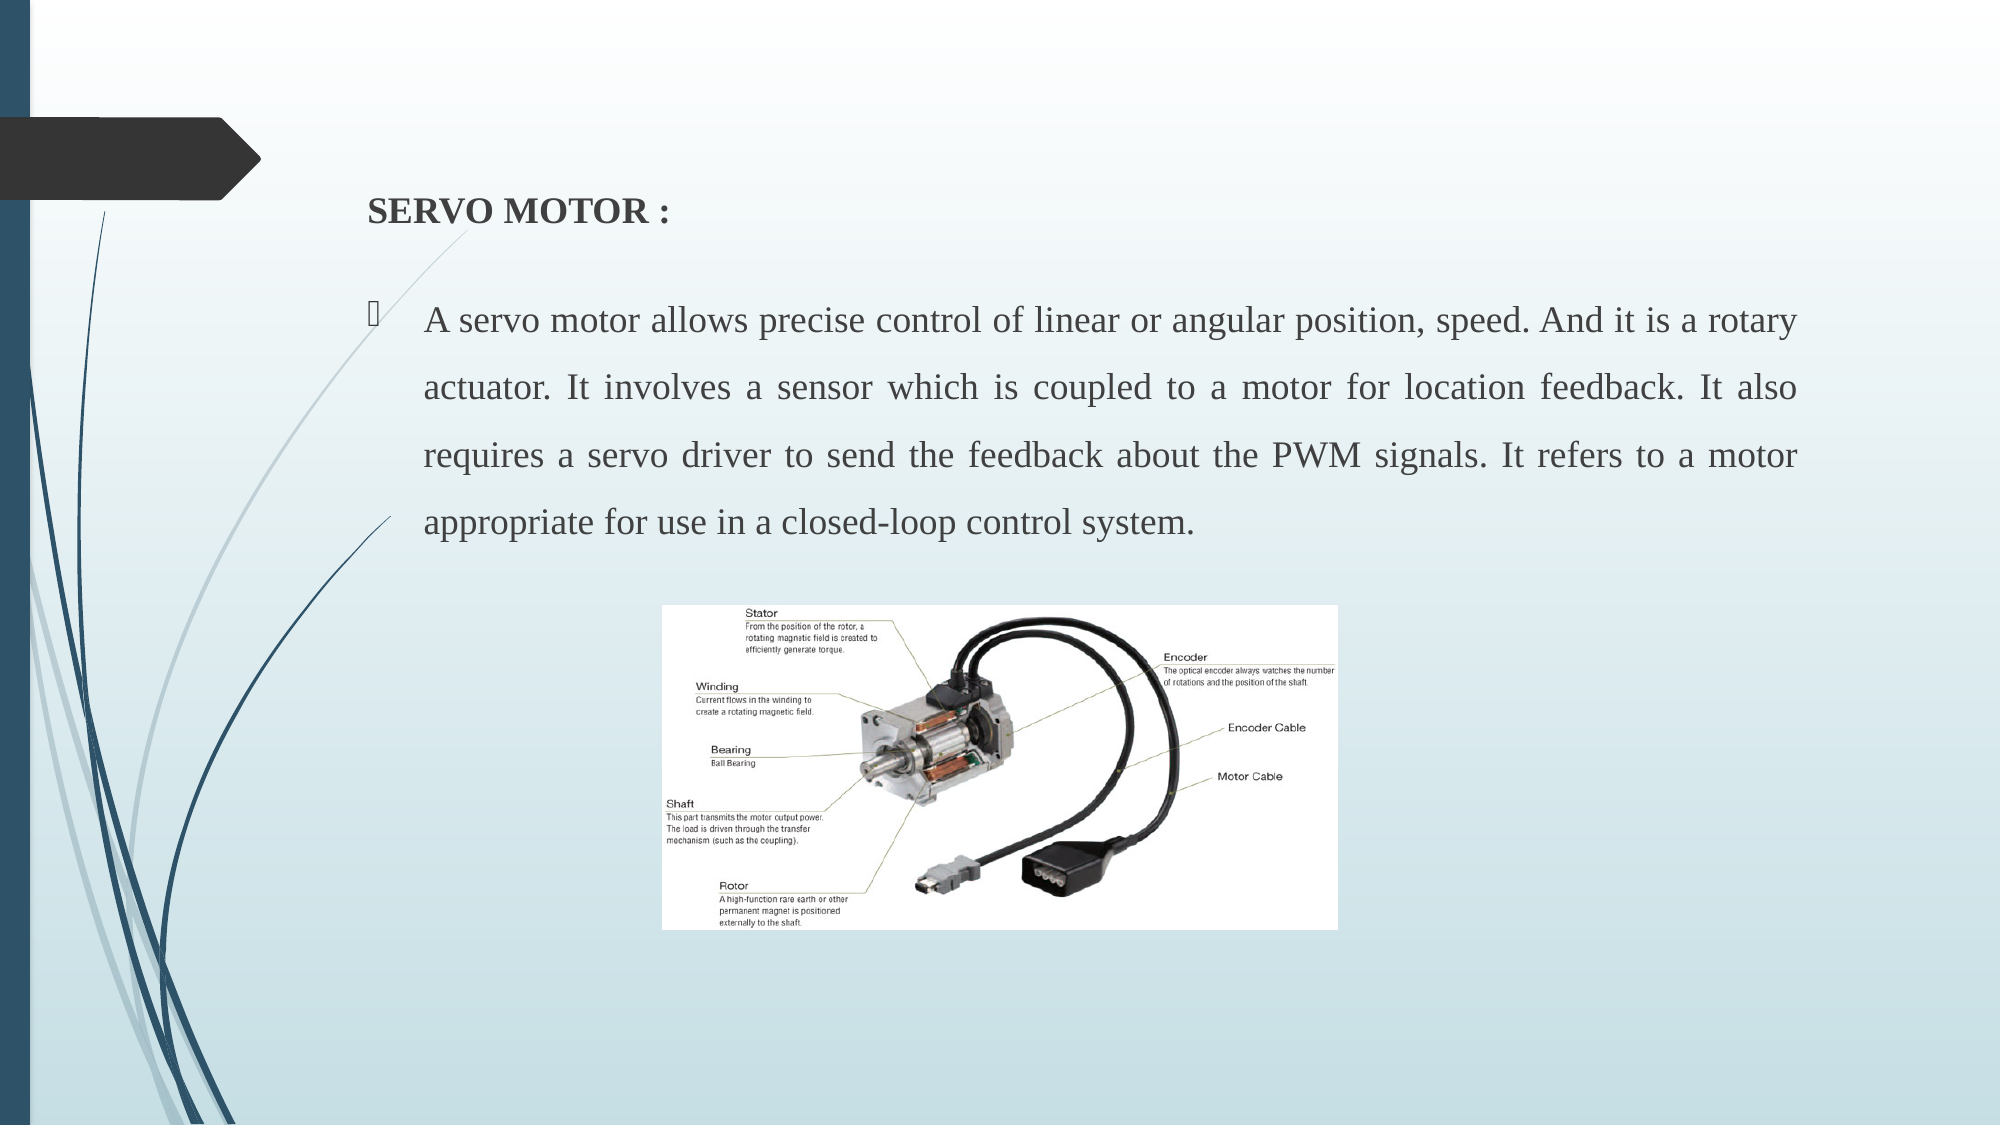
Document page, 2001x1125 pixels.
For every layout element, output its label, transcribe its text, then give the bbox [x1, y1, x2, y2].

list SERVO MOTOR : A servo motor allows precise control of linear or angular position, speed. And it is a rotary actuator. It involves a sensor which is coupled to a motor for location feedback. It also requires a servo driver to send the feedback about the PWM signals. It refers to a motor appropriate for use in a closed-loop control system. [352, 155, 1815, 1057]
picture [661, 605, 1339, 930]
